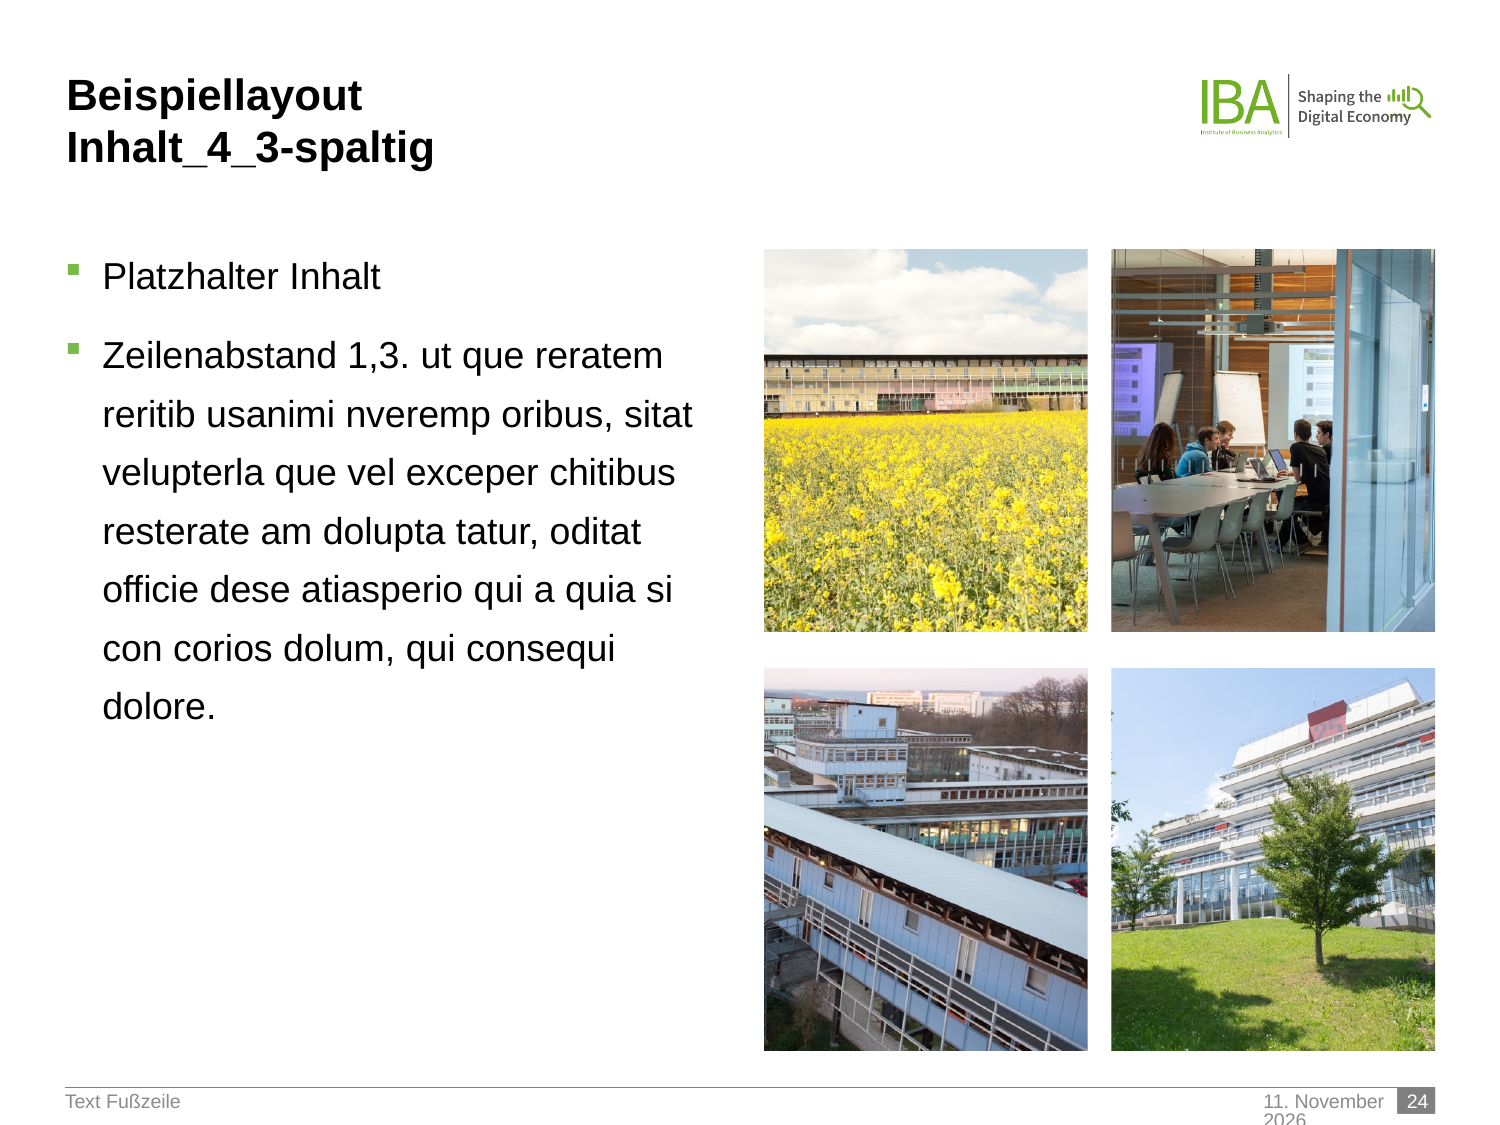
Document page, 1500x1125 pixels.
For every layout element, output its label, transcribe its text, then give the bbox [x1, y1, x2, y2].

footer Text Fußzeile [64, 1088, 1254, 1116]
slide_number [1263, 1088, 1393, 1116]
picture [764, 668, 1088, 1051]
picture [1111, 249, 1436, 632]
slide_number 24 [1393, 1088, 1429, 1119]
picture [1193, 69, 1439, 143]
picture [764, 249, 1088, 632]
list Platzhalter Inhalt Zeilenabstand 1,3. ut que reratem reritib usanimi nveremp oribus, sitat velupterla que vel exceper chitibus resterate am dolupta tatur, oditat officie dese atiasperio qui a quia si con corios dolum, qui consequi dolore. [64, 247, 739, 1051]
title Beispiellayout Inhalt_4_3-spaltig [66, 66, 1167, 200]
picture [1111, 668, 1436, 1051]
